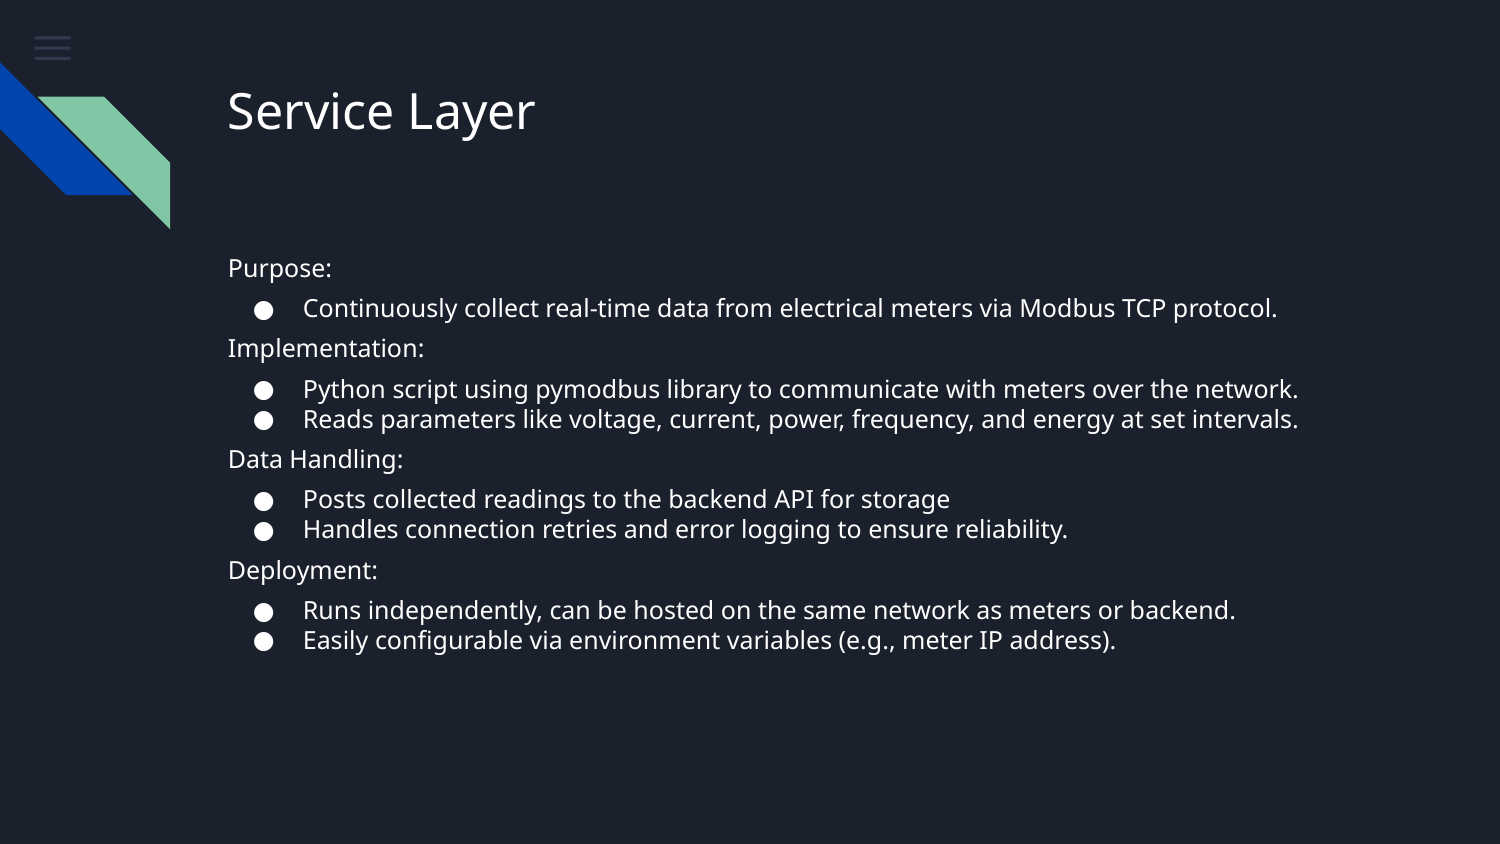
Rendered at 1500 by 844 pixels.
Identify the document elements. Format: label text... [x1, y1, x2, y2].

list Purpose: Continuously collect real-time data from electrical meters via Modbus TCP protocol. Implementation: Python script using pymodbus library to communicate with meters over the network. Reads parameters like voltage, current, power, frequency, and energy at set intervals. Data Handling: Posts collected readings to the backend API for storage Handles connection retries and error logging to ensure reliability. Deployment: Runs independently, can be hosted on the same network as meters or backend. Easily configurable via environment variables (e.g., meter IP address). [212, 237, 1368, 735]
title Service Layer [212, 64, 1368, 215]
